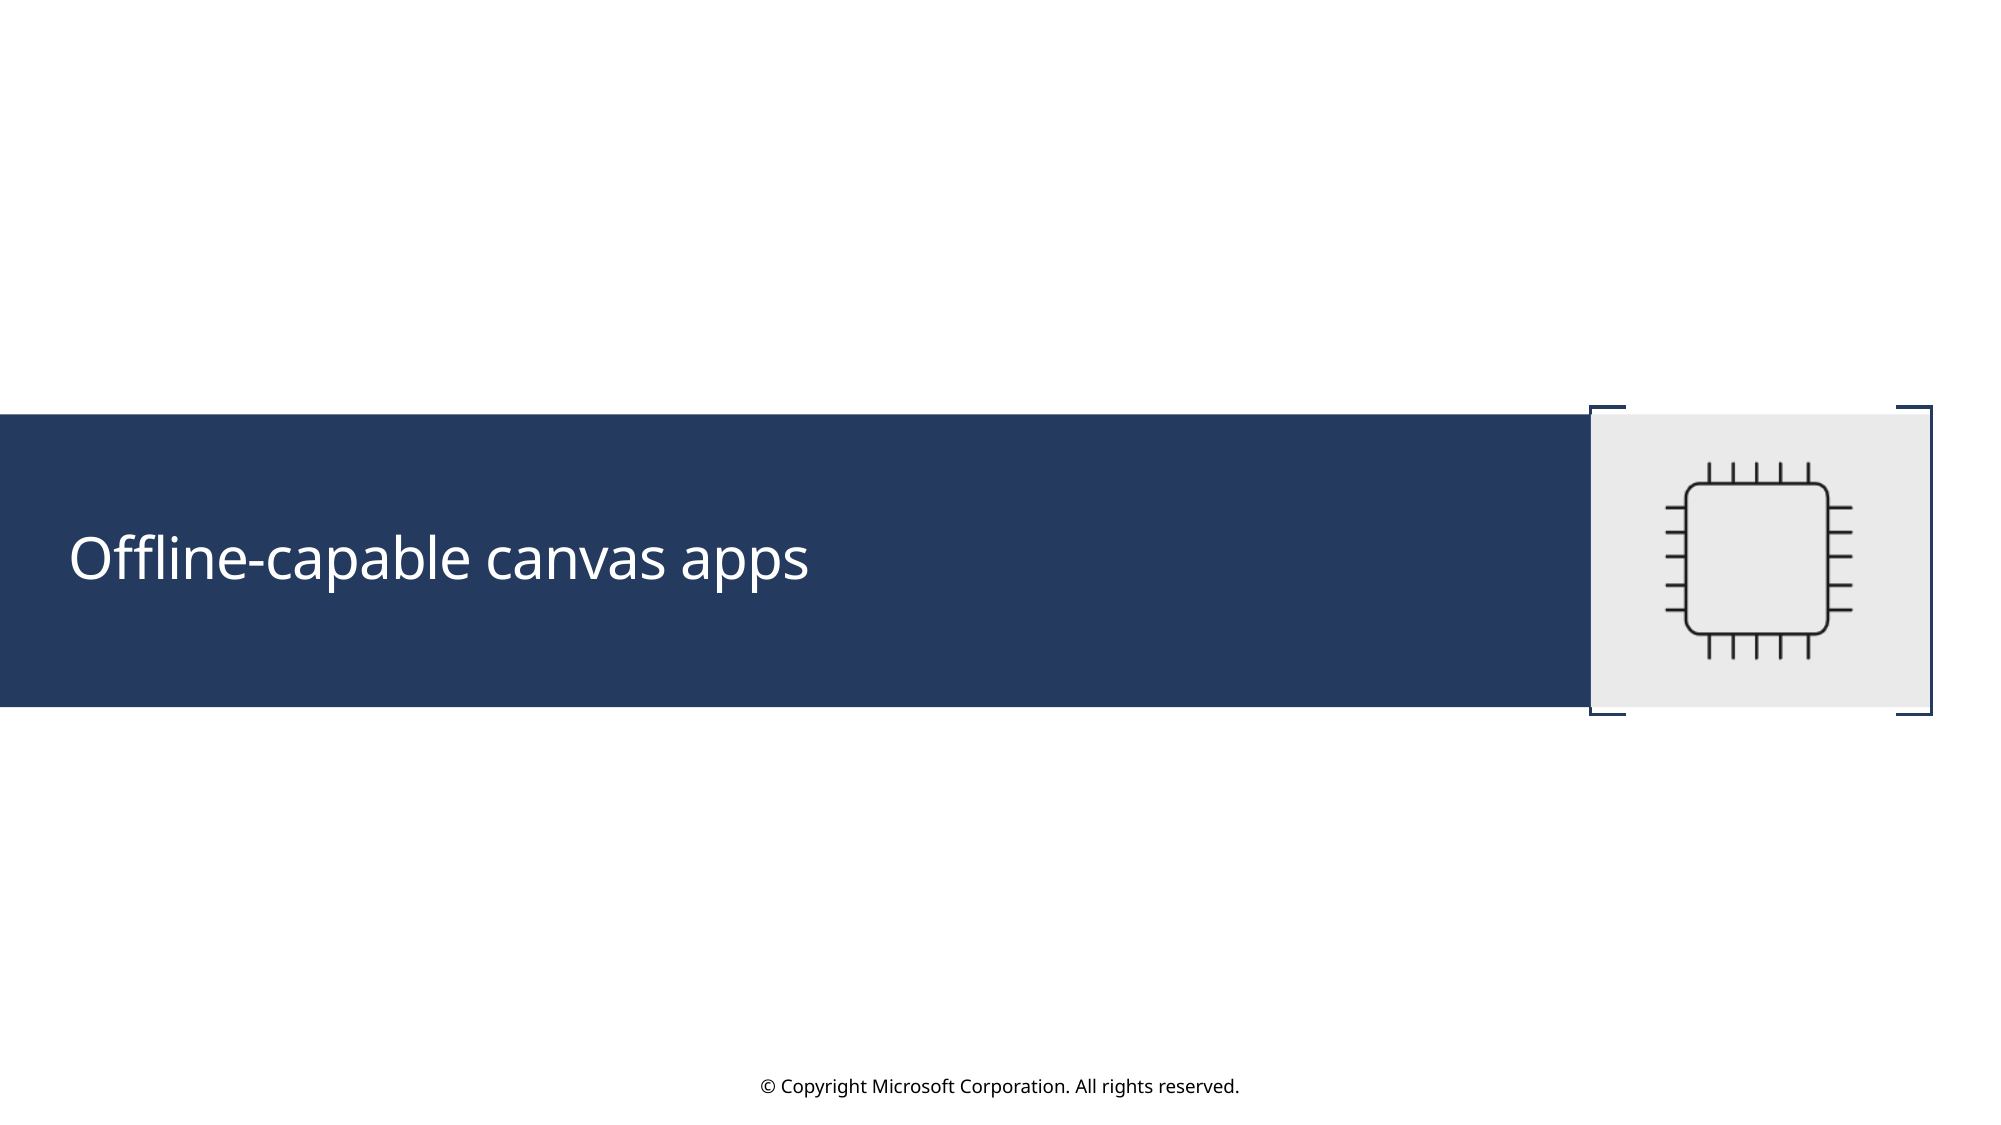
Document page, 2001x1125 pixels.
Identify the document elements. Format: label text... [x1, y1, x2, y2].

title Offline-capable canvas apps [68, 414, 1577, 708]
picture [1656, 455, 1867, 667]
